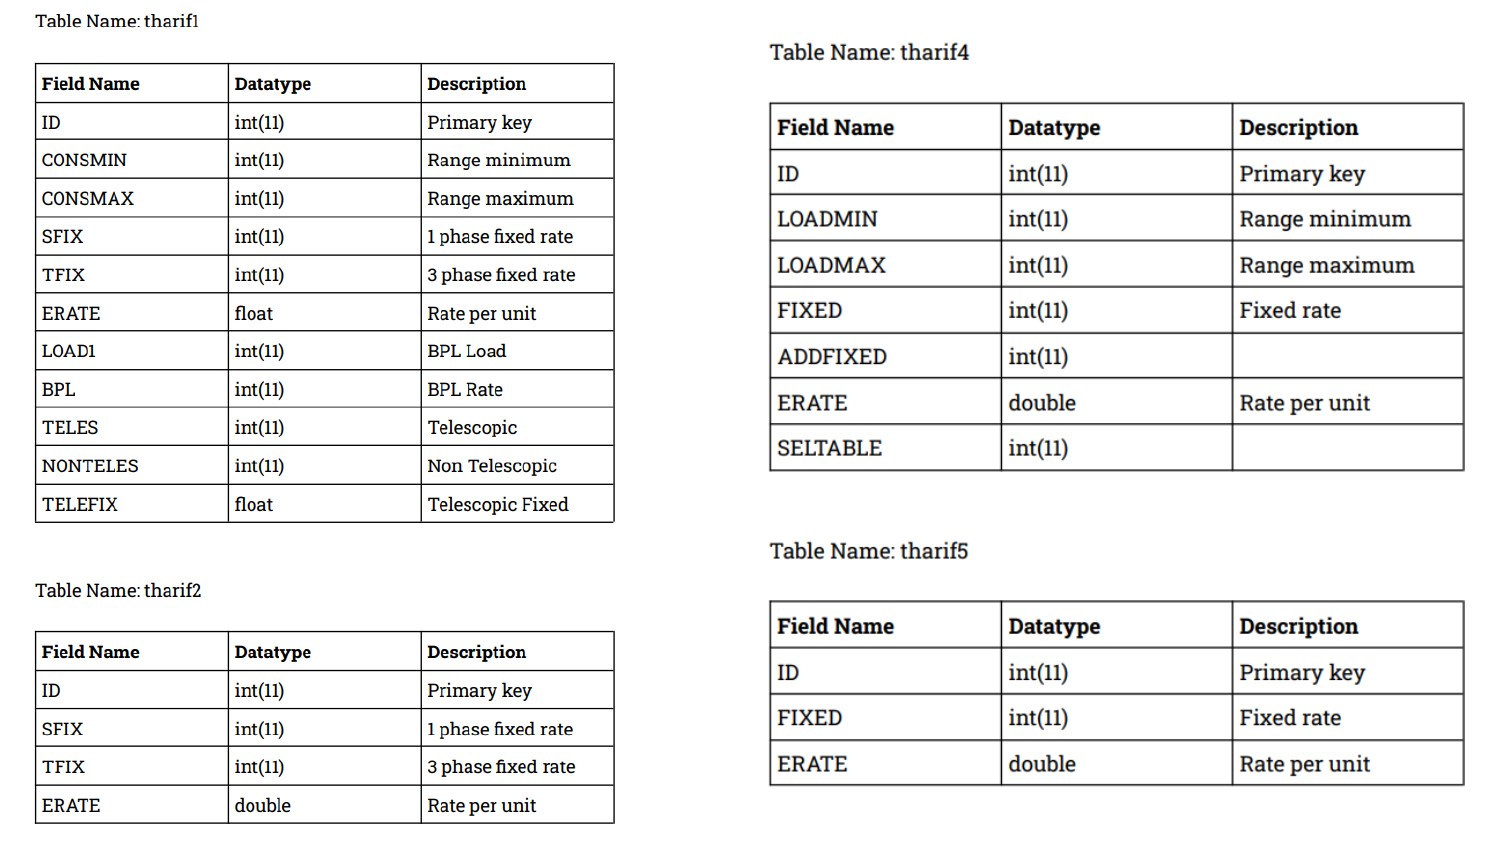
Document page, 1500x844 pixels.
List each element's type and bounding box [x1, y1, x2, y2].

picture [6, 0, 632, 844]
picture [749, 24, 1488, 819]
